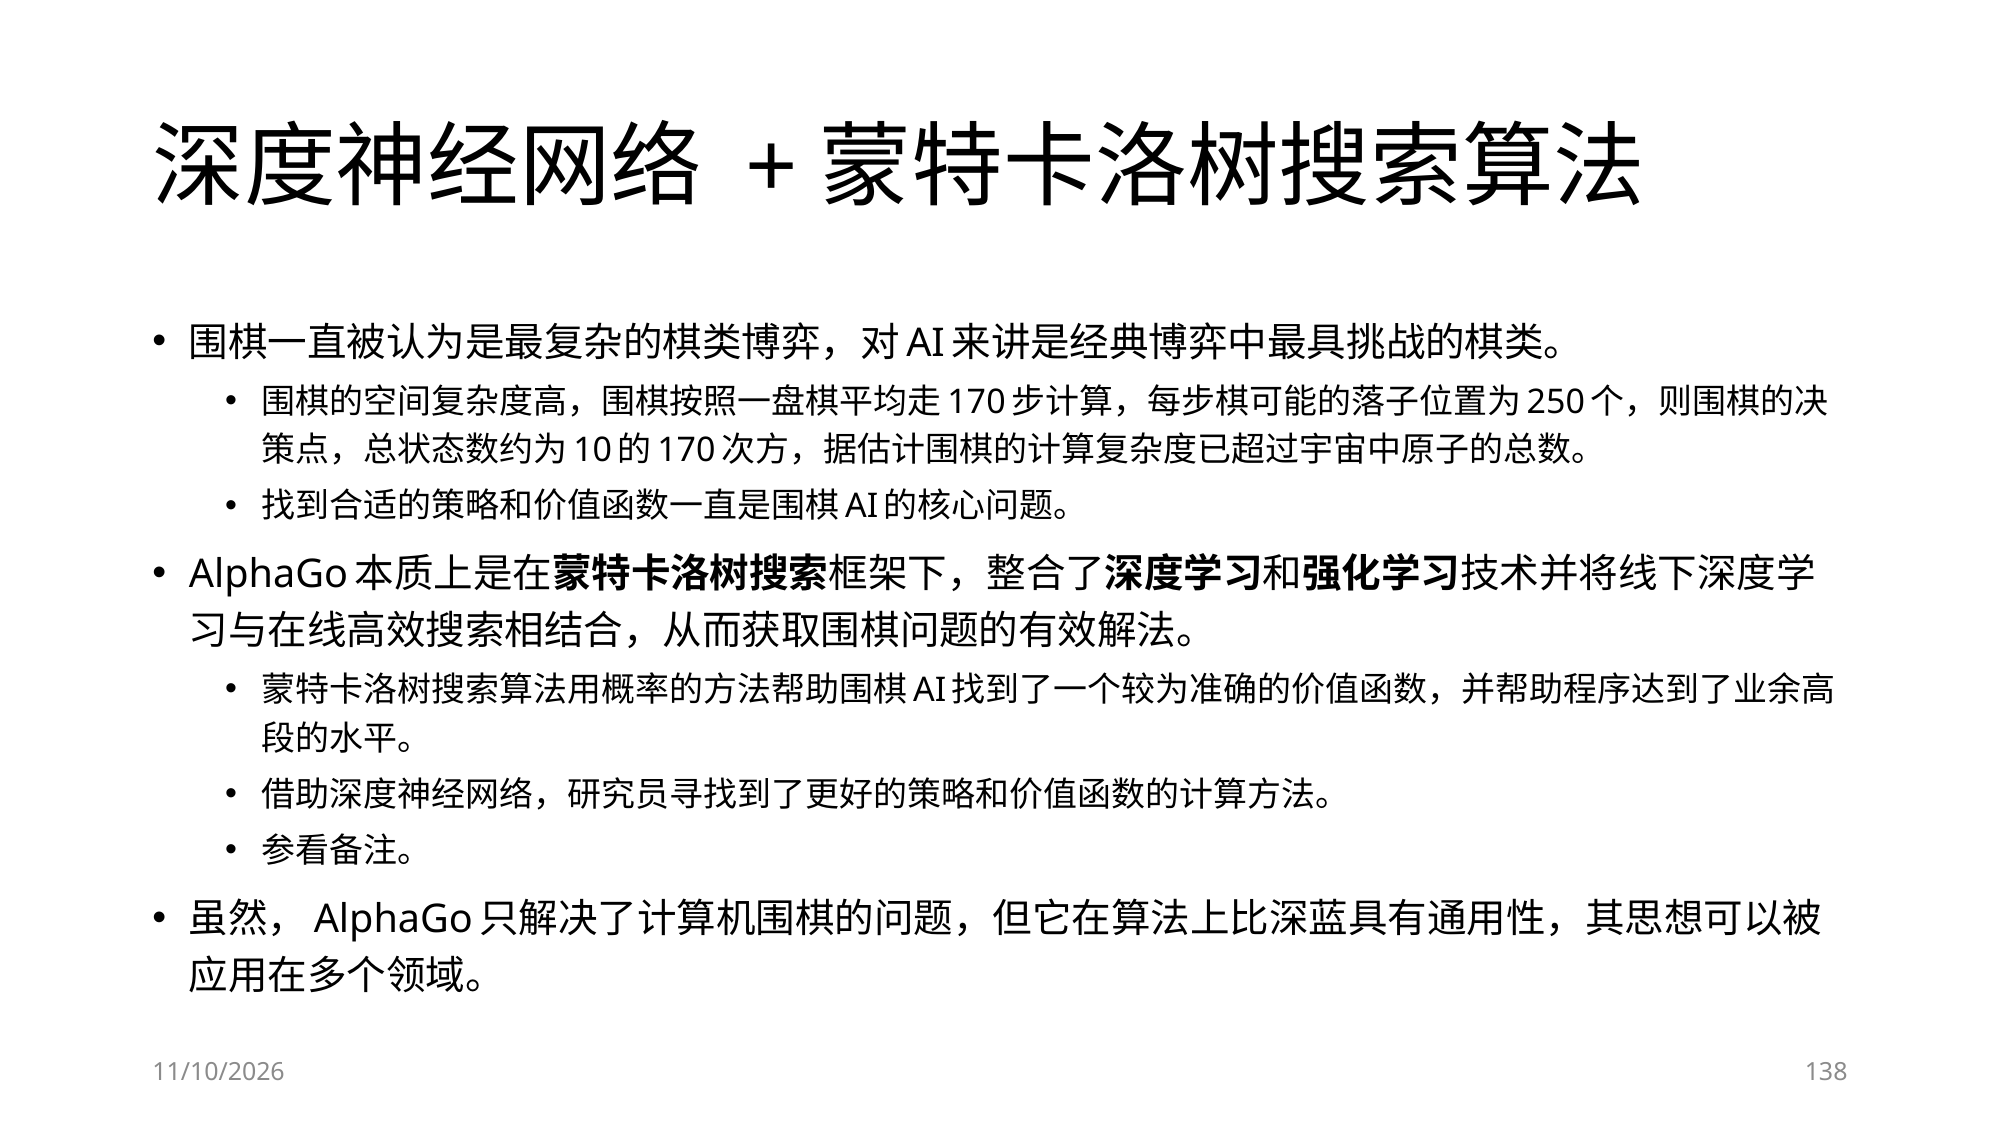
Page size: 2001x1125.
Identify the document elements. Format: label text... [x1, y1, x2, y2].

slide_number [137, 1042, 588, 1103]
list 围棋一直被认为是最复杂的棋类博弈，对AI来讲是经典博弈中最具挑战的棋类。 围棋的空间复杂度高，围棋按照一盘棋平均走170步计算，每步棋可能的落子位置为250个，则围棋的决策点，总状态数约为10的170次方，据估计围棋的计算复杂度已超过宇宙中原子的总数。 找到合适的策略和价值函数一直是围棋AI的核心问题。 AlphaGo本质上是在蒙特卡洛树搜索框架下，整合了深度学习和强化学习技术并将线下深度学习与在线高效搜索相结合，从而获取围棋问题的有效解法。 蒙特卡洛树搜索算法用概率的方法帮助围棋AI找到了一个较为准确的价值函数，并帮助程序达到了业余高段的水平。 借助深度神经网络，研究员寻找到了更好的策略和价值函数的计算方法。 参看备注。 虽然，AlphaGo只解决了计算机围棋的问题，但它在算法上比深蓝具有通用性，其思想可以被应用在多个领域。 [137, 299, 1863, 1014]
slide_number 138 [1412, 1042, 1863, 1103]
title 深度神经网络 +蒙特卡洛树搜索算法 [137, 59, 1863, 278]
